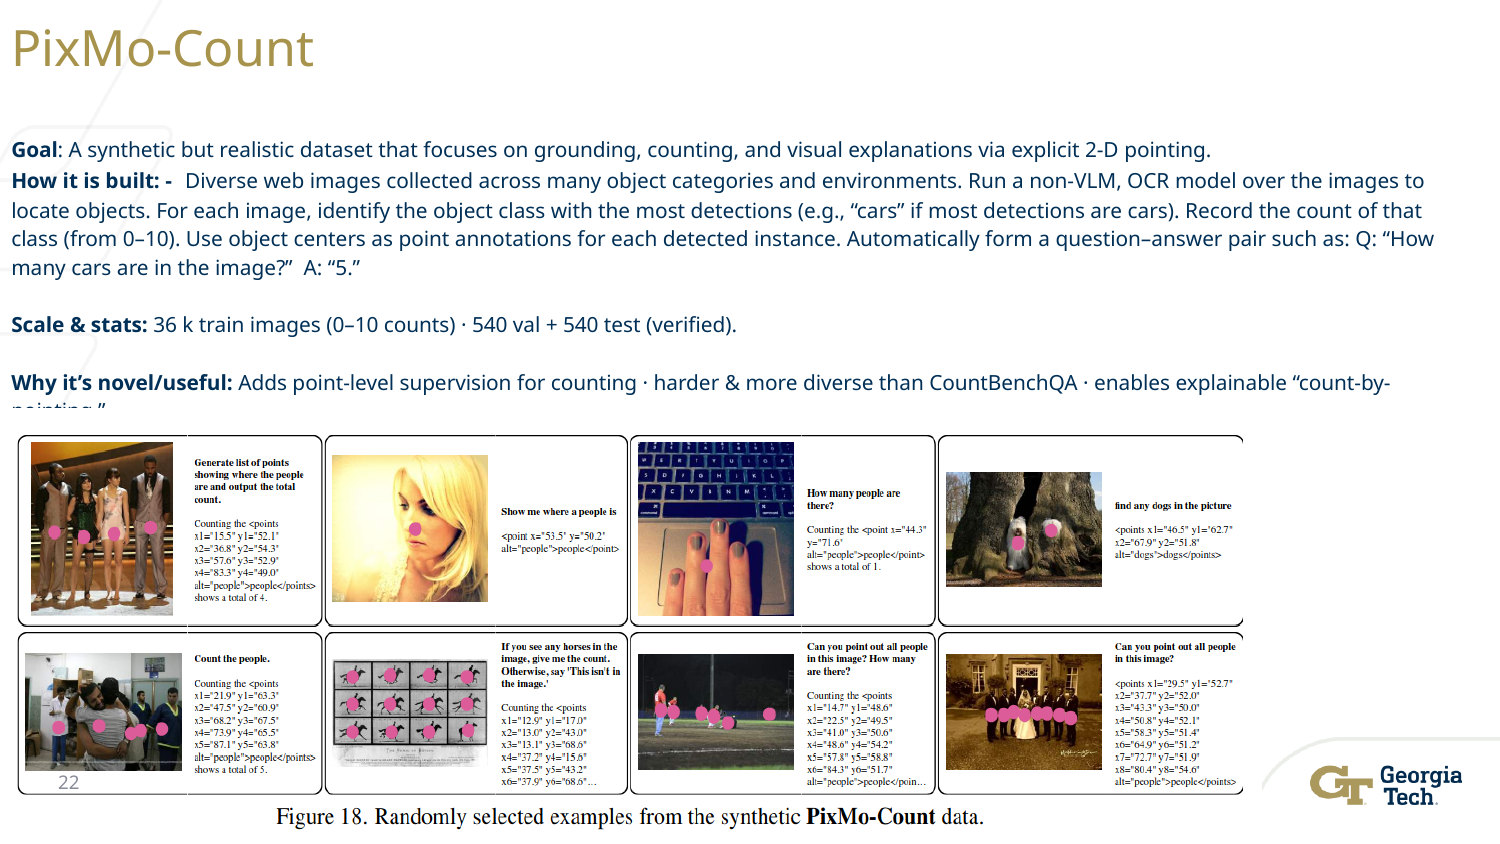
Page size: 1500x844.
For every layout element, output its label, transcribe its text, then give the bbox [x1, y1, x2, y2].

title PixMo-Count [0, 0, 484, 101]
list Goal: A synthetic but realistic dataset that focuses on grounding, counting, and visual explanations via explicit 2-D pointing. How it is built: - Diverse web images collected across many object categories and environments. Run a non-VLM, OCR model over the images to locate objects. For each image, identify the object class with the most detections (e.g., “cars” if most detections are cars). Record the count of that class (from 0–10). Use object centers as point annotations for each detected instance. Automatically form a question–answer pair such as: Q: “How many cars are in the image?” A: “5.” Scale & stats: 36 k train images (0–10 counts) · 540 val + 540 test (verified). Why it’s novel/useful: Adds point-level supervision for counting · harder & more diverse than CountBenchQA · enables explainable “count-by-pointing.” [0, 127, 1459, 431]
picture [0, 0, 1500, 844]
